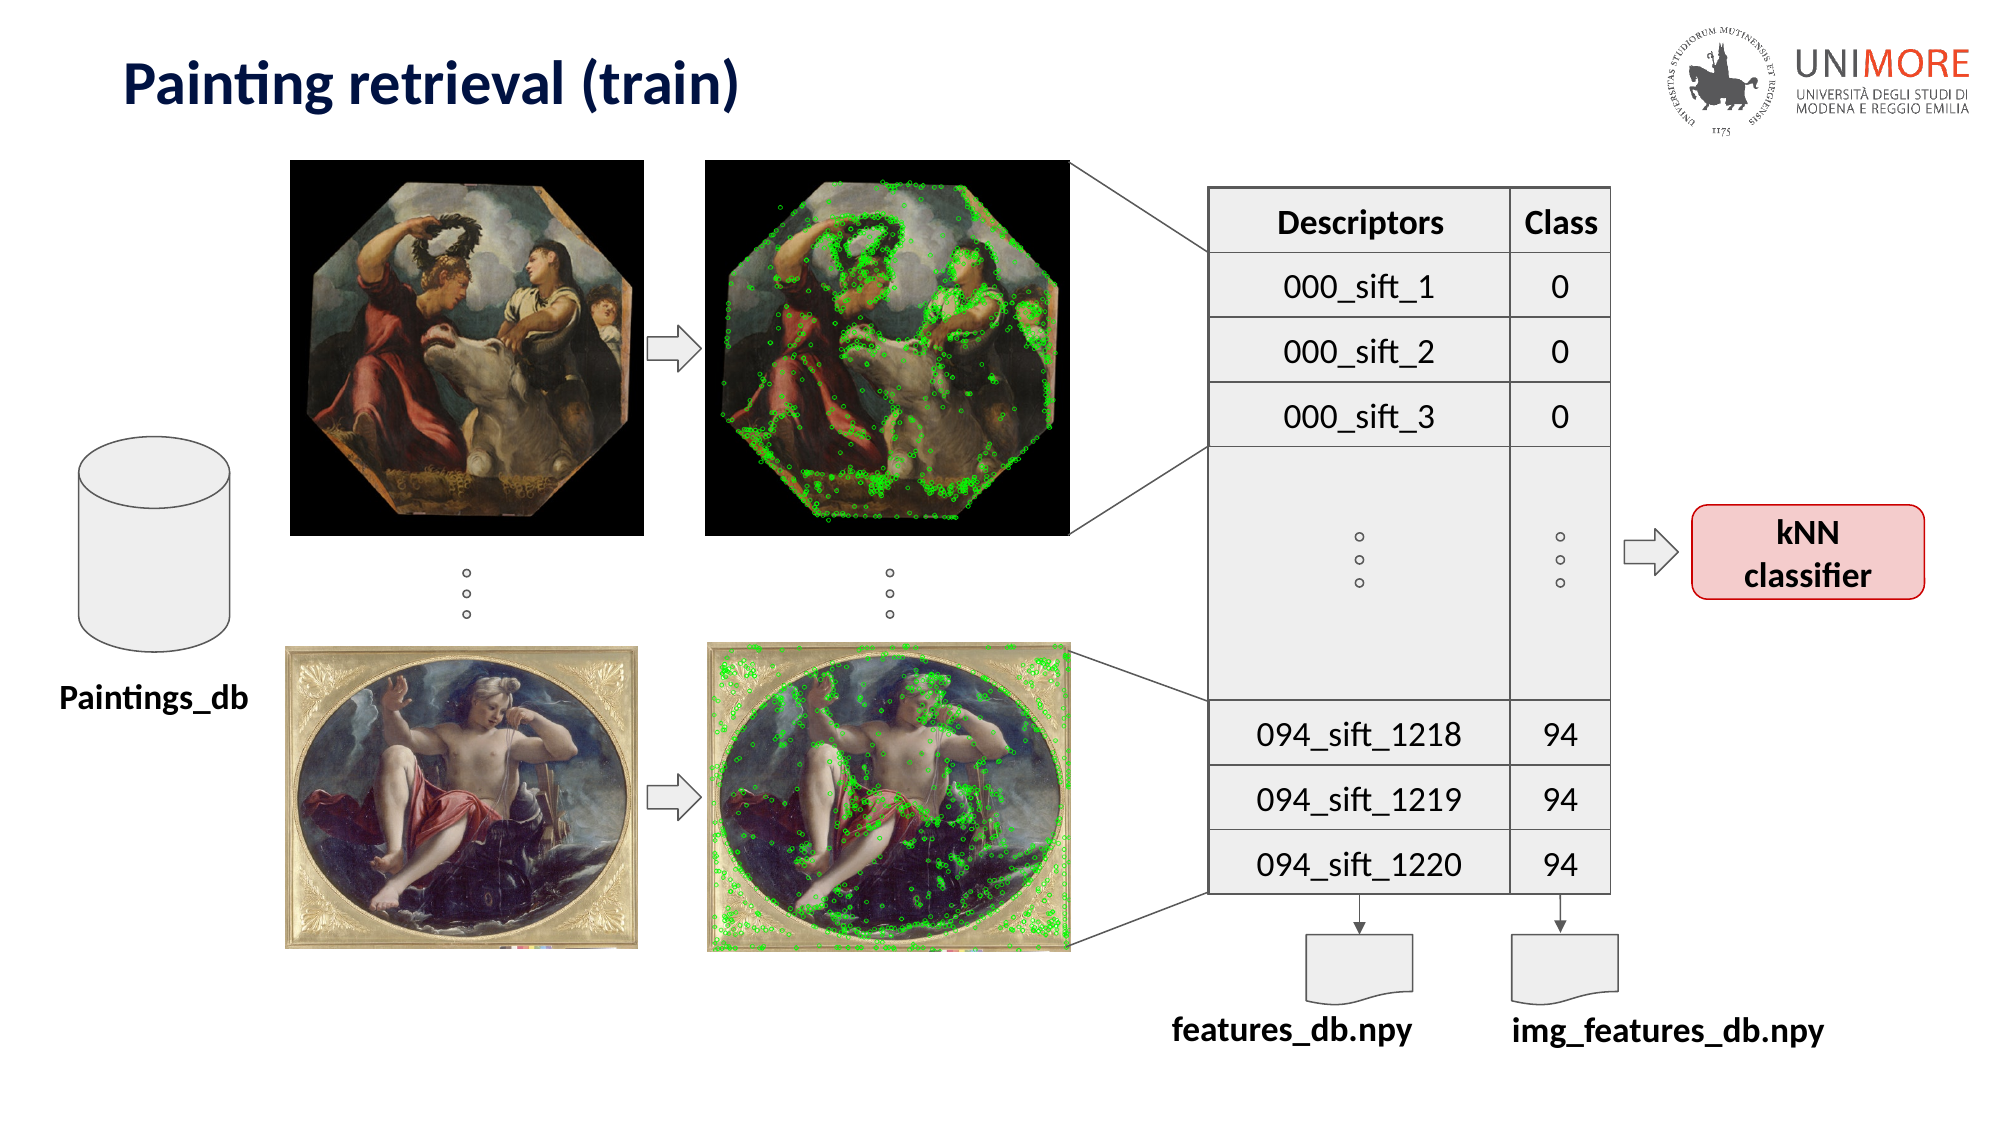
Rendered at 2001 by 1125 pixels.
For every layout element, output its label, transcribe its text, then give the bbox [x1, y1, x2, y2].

text_box 0 [1515, 252, 1611, 317]
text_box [1556, 532, 1565, 588]
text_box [462, 569, 471, 619]
text_box [1624, 528, 1679, 576]
picture [290, 160, 644, 537]
text_box 094_sift_1218 [1209, 700, 1505, 765]
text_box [1067, 444, 1211, 536]
text_box [1515, 447, 1611, 700]
text_box img_features_db.npy [1511, 1007, 1865, 1051]
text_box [1067, 650, 1209, 702]
text_box 000_sift_2 [1209, 317, 1505, 381]
text_box 000_sift_1 [1209, 252, 1505, 317]
text_box 0 [1515, 317, 1611, 381]
text_box 0 [1515, 381, 1611, 447]
text_box [648, 325, 700, 372]
text_box 94 [1515, 700, 1611, 765]
text_box Paintings_db [58, 673, 250, 740]
text_box 94 [1515, 830, 1611, 895]
text_box Descriptors [1213, 187, 1509, 252]
text_box kNN classifier [1713, 509, 1904, 600]
text_box [1511, 934, 1619, 1005]
text_box [1691, 504, 1925, 600]
text_box [1306, 934, 1413, 1005]
picture [285, 645, 639, 949]
text_box 094_sift_1220 [1209, 830, 1505, 895]
picture [705, 160, 1070, 537]
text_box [1068, 161, 1209, 253]
text_box 94 [1515, 765, 1611, 830]
title Painting retrieval (train) [103, 22, 1650, 147]
text_box 000_sift_3 [1209, 381, 1505, 447]
picture [1662, 24, 1974, 138]
text_box 094_sift_1219 [1209, 765, 1505, 830]
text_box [1355, 532, 1364, 588]
text_box [78, 436, 230, 653]
text_box Class [1511, 187, 1611, 252]
picture [707, 642, 1072, 952]
text_box [1207, 447, 1505, 700]
text_box [647, 773, 702, 821]
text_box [1065, 892, 1208, 947]
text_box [886, 568, 894, 619]
text_box features_db.npy [1144, 1005, 1413, 1049]
